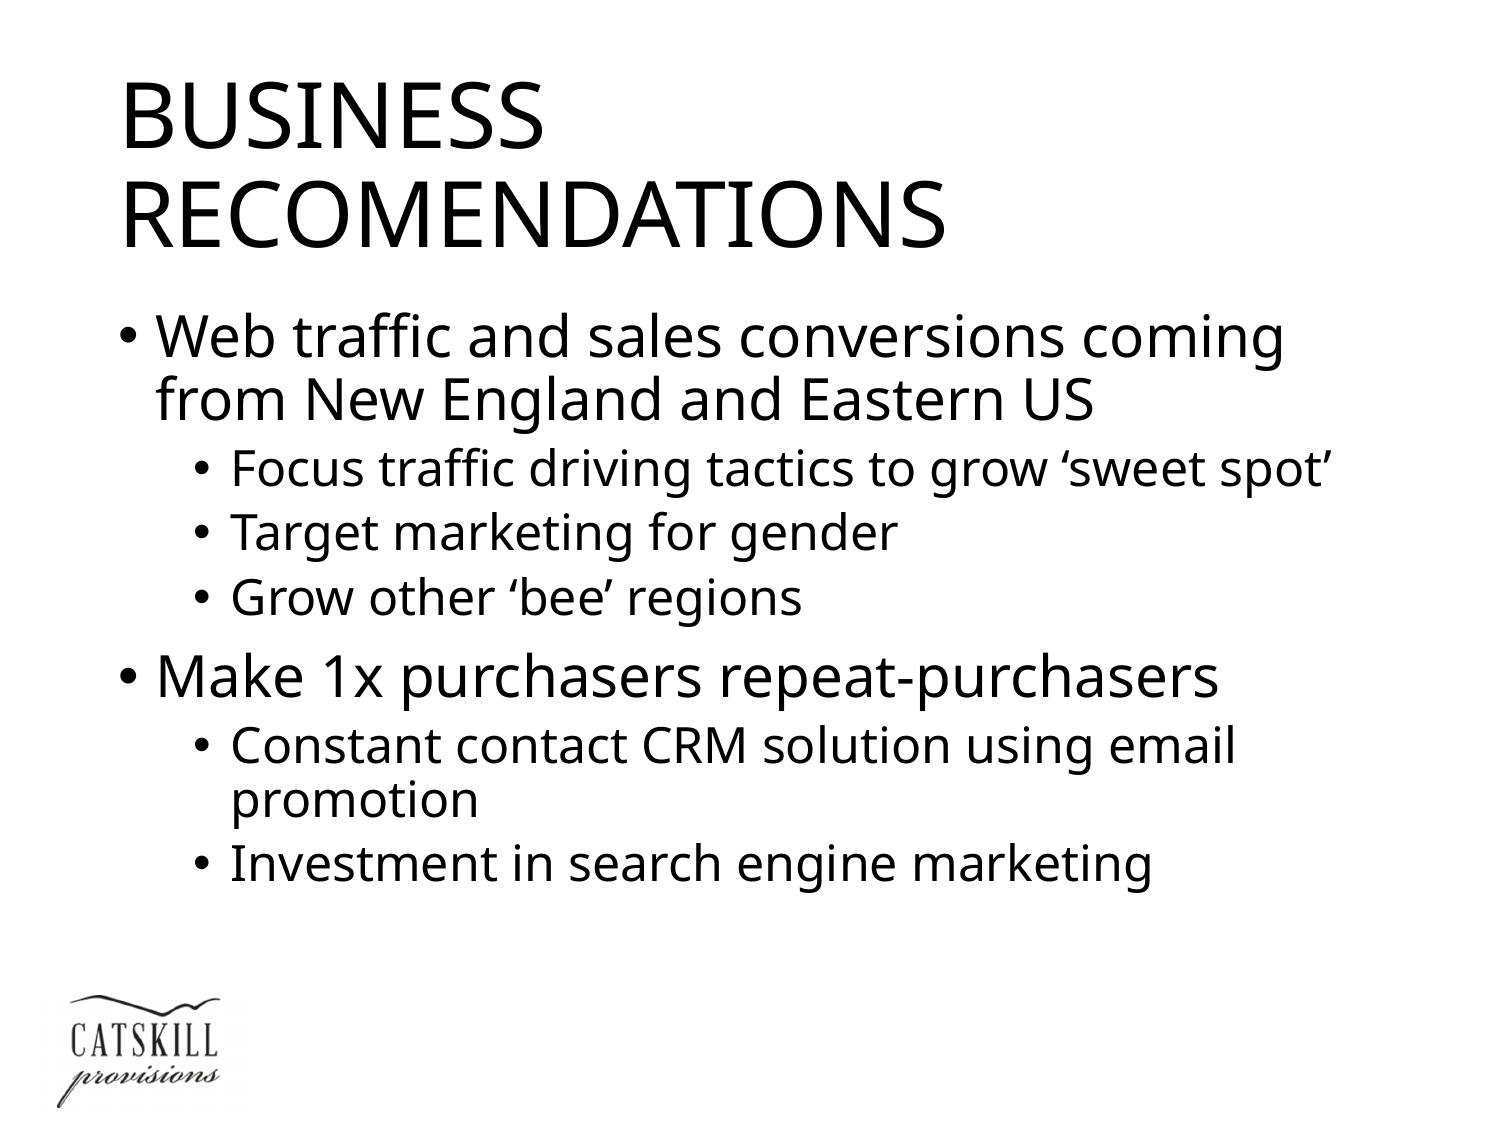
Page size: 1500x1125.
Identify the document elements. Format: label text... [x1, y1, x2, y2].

picture [38, 991, 257, 1114]
title BUSINESS RECOMENDATIONS [103, 59, 1397, 278]
list Web traffic and sales conversions coming from New England and Eastern US Focus traffic driving tactics to grow ‘sweet spot’ Target marketing for gender Grow other ‘bee’ regions Make 1x purchasers repeat-purchasers Constant contact CRM solution using email promotion Investment in search engine marketing [103, 299, 1397, 1014]
